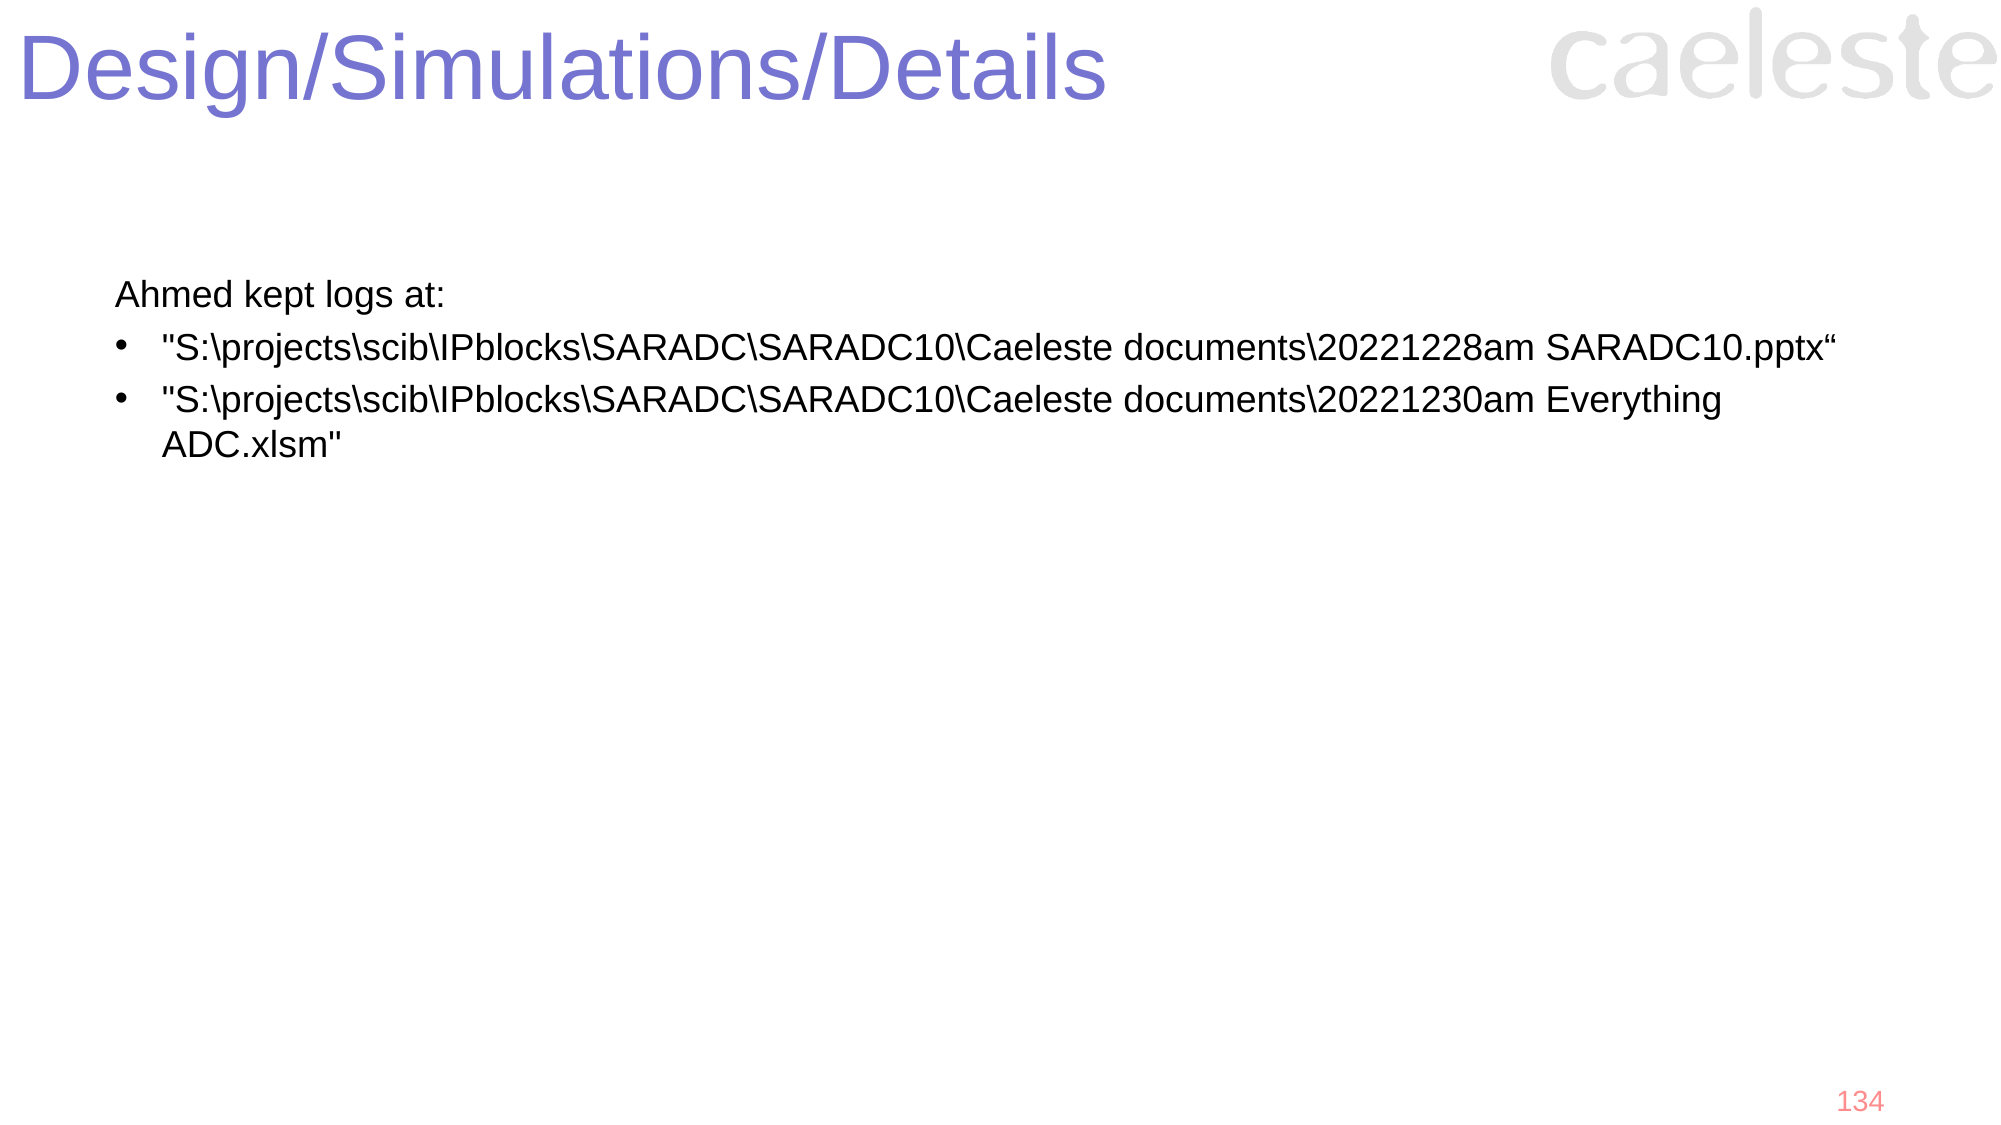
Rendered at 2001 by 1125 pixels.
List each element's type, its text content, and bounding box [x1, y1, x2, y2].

slide_number 134 [1433, 1062, 1901, 1125]
list Ahmed kept logs at: "S:\projects\scib\IPblocks\SARADC\SARADC10\Caeleste documents\20221228am SARADC10.pptx“ "S:\projects\scib\IPblocks\SARADC\SARADC10\Caeleste documents\20221230am Everything ADC.xlsm" [99, 262, 1900, 1025]
title Design/Simulations/Details [2, 0, 1803, 188]
